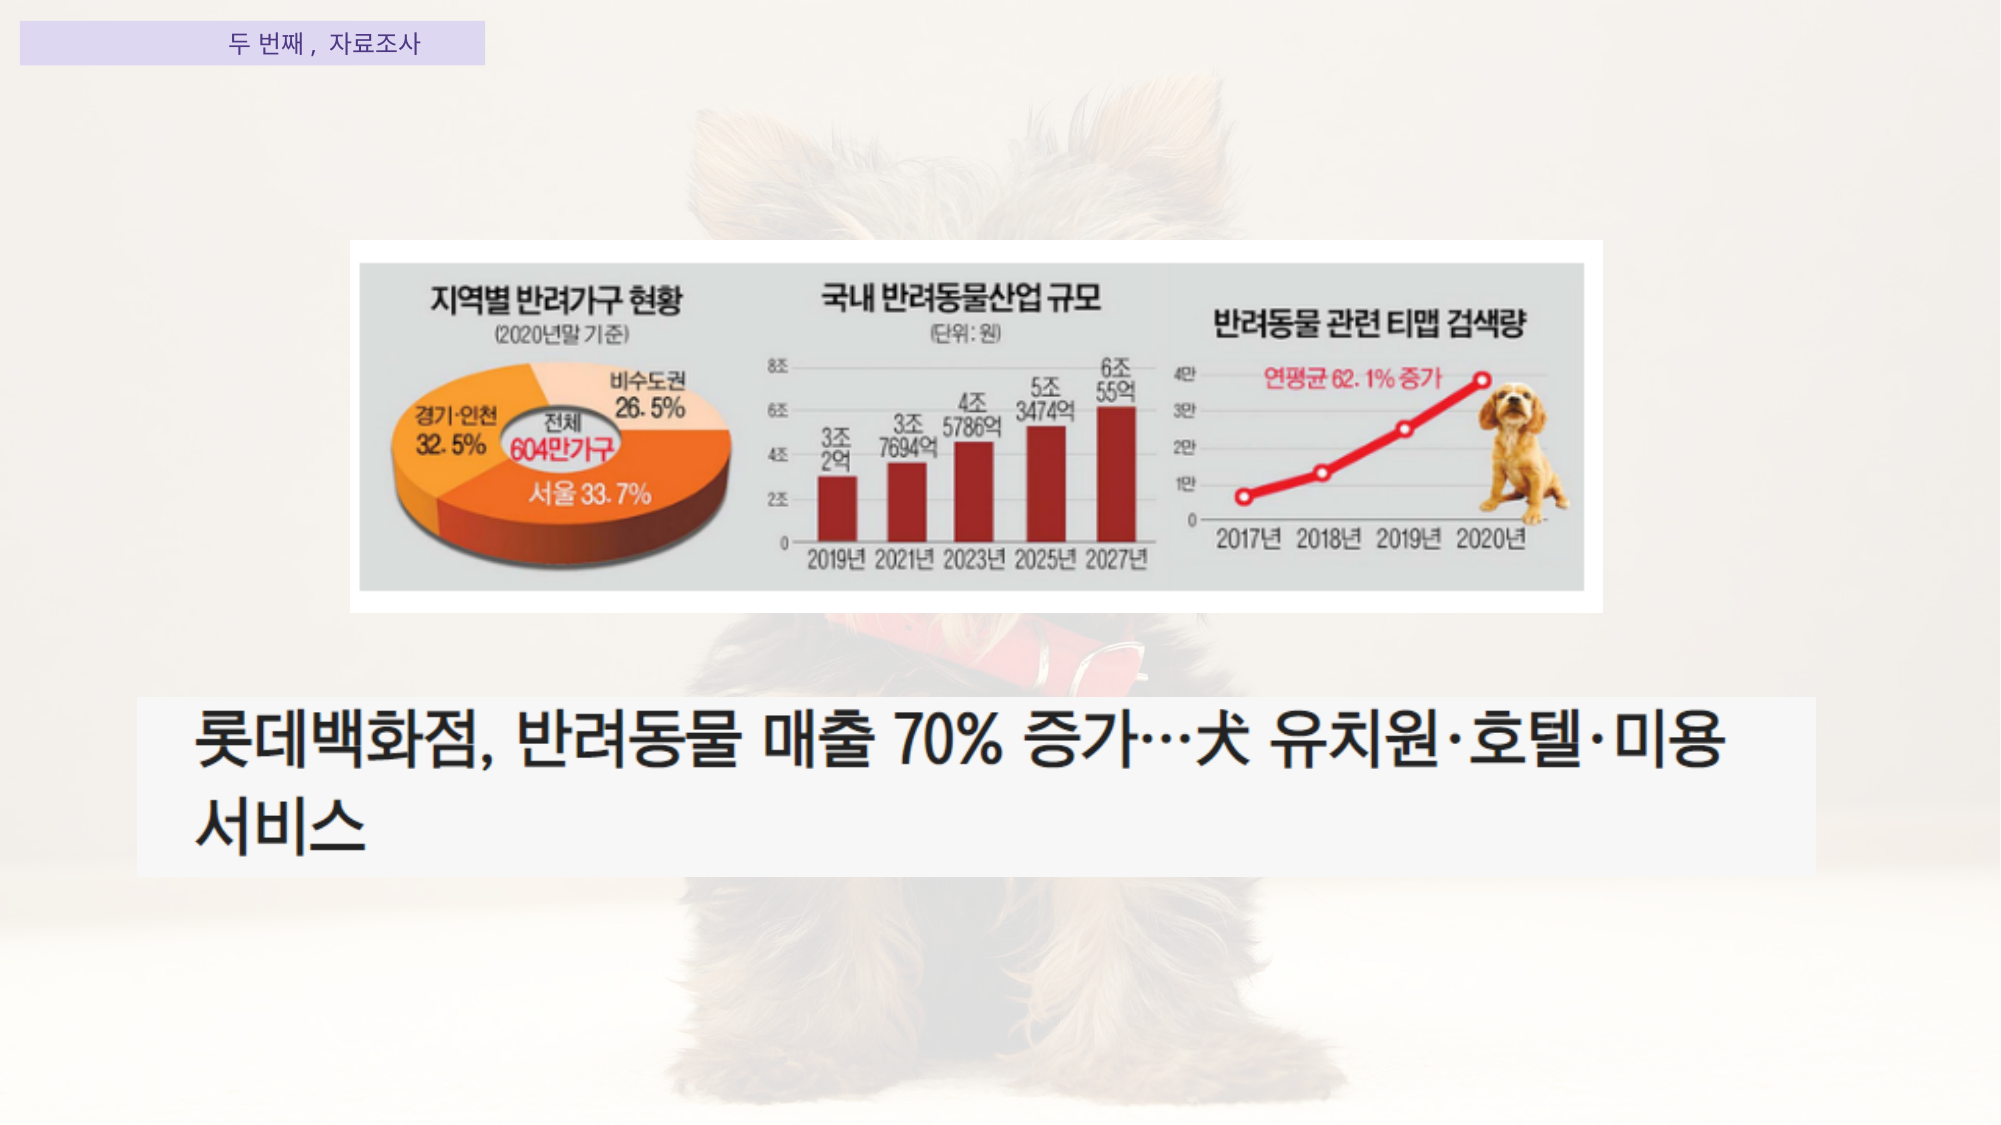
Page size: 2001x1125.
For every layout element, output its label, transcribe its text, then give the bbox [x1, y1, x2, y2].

text_box 프로젝트개요 두 번째, 자료조사 [19, 20, 486, 66]
picture [137, 697, 1816, 878]
picture [350, 240, 1603, 613]
